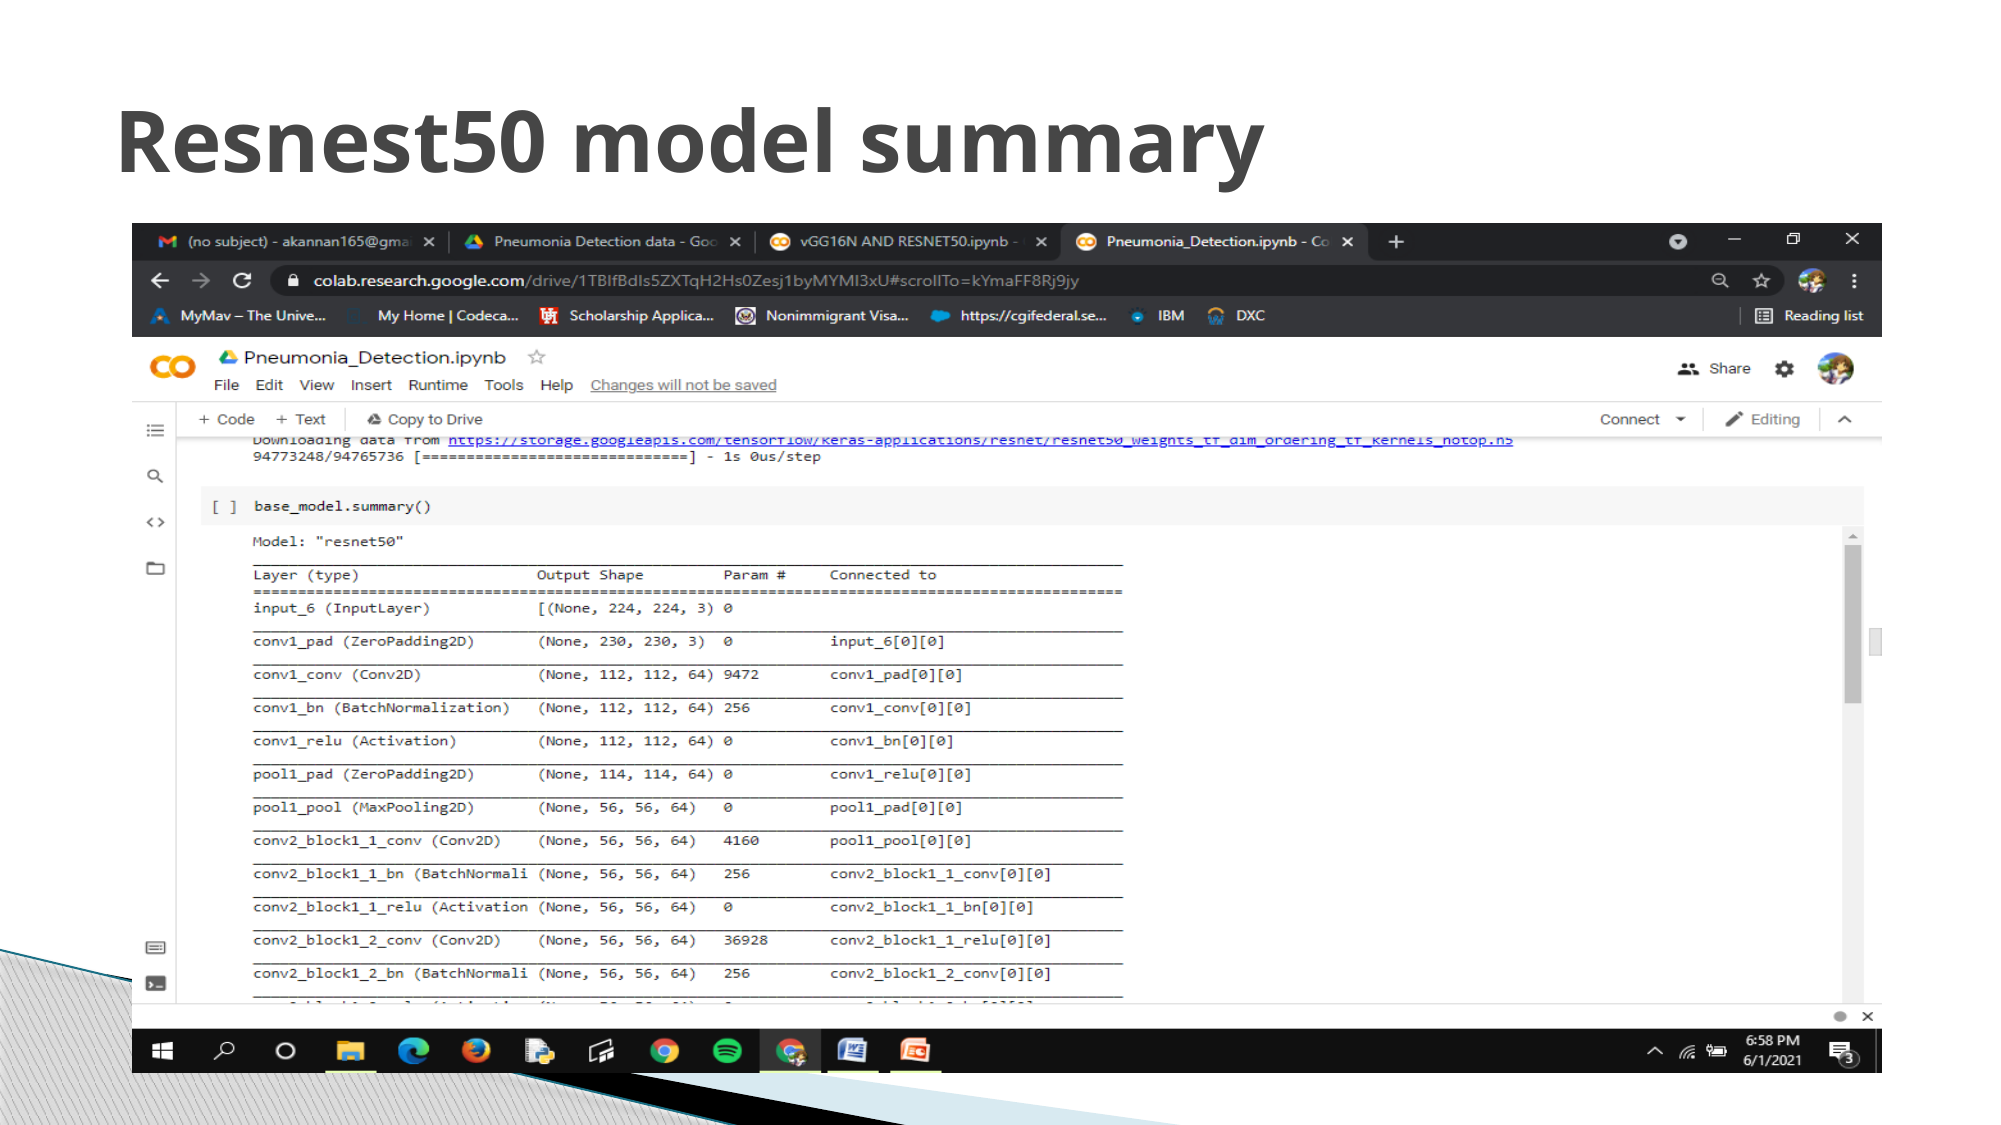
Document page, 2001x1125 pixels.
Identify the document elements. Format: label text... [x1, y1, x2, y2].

title Resnest50 model summary [99, 45, 1900, 233]
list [132, 223, 1883, 1073]
